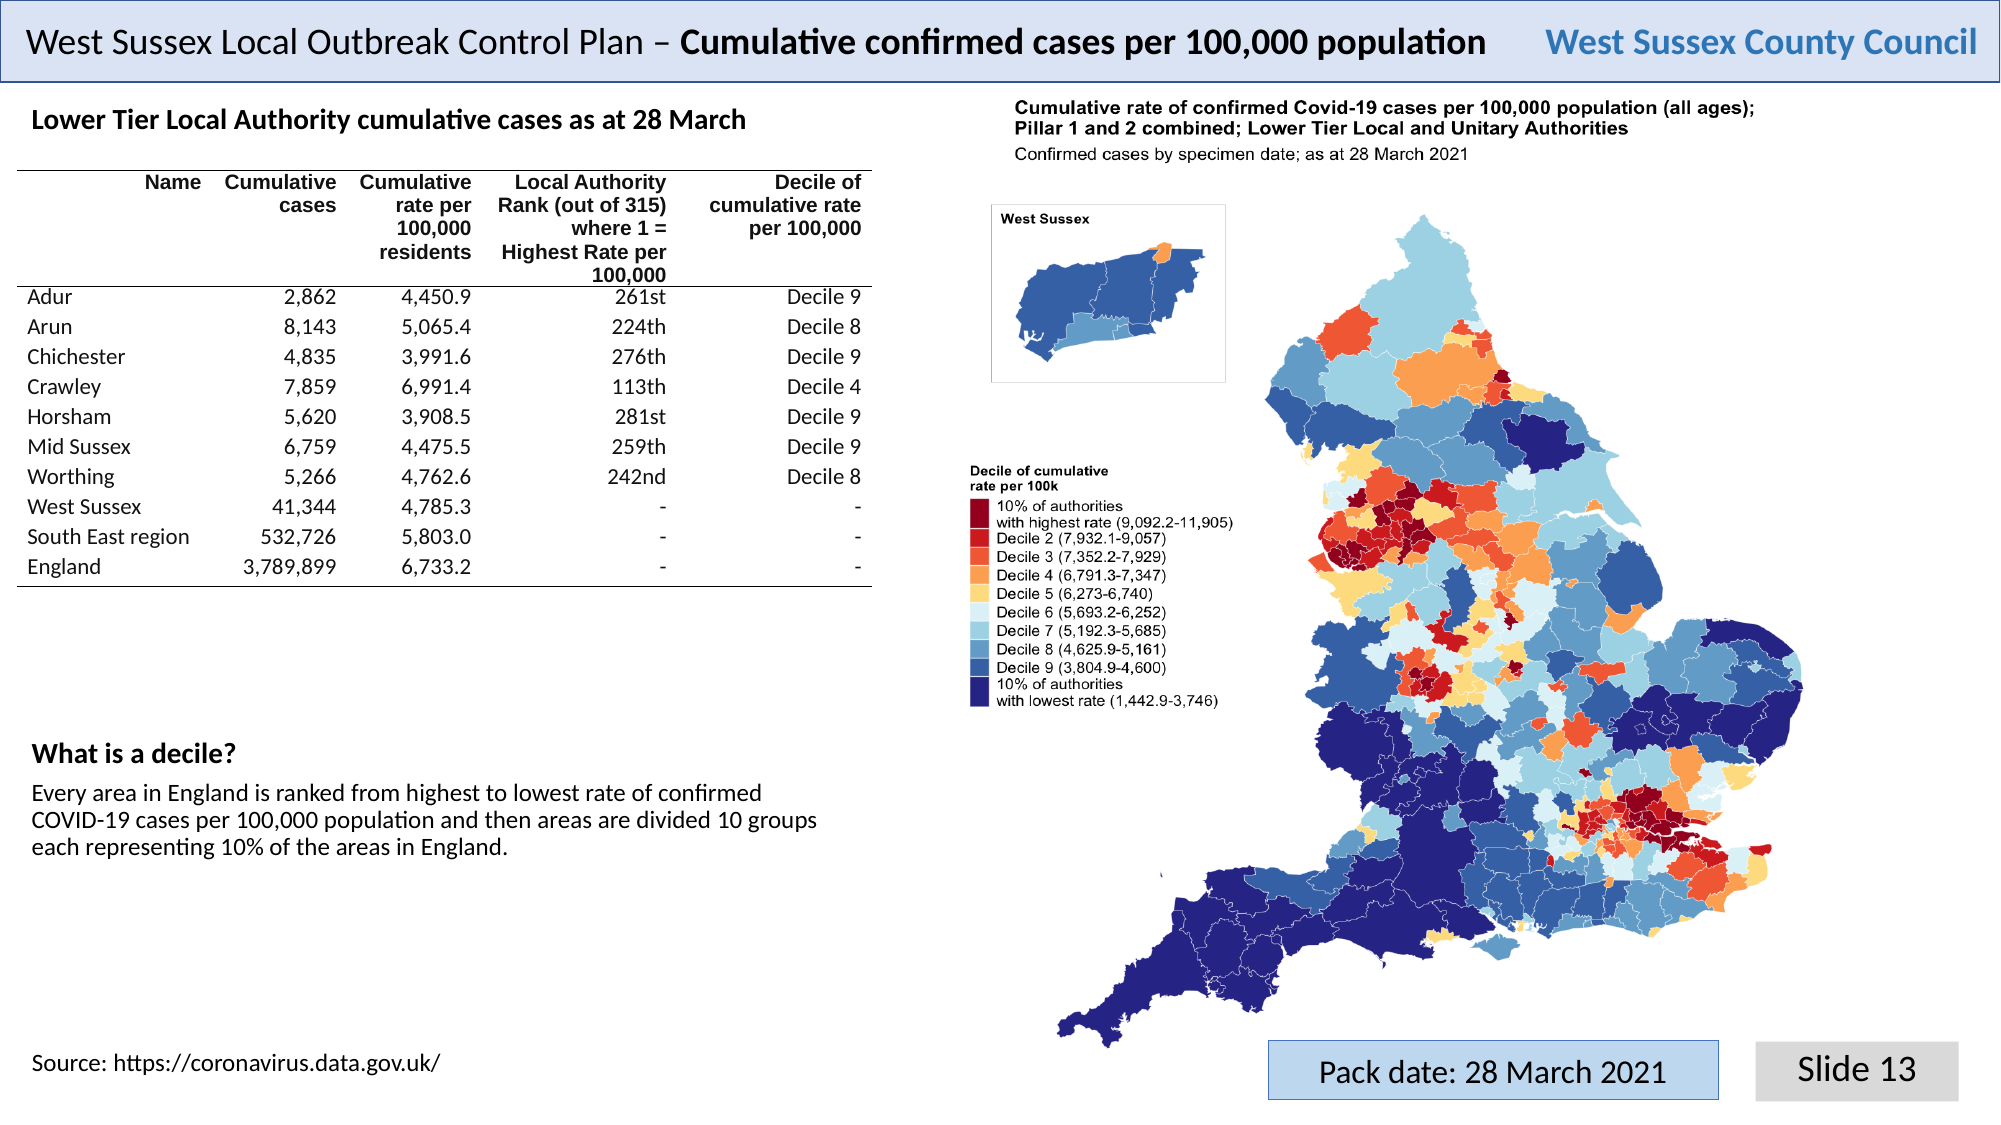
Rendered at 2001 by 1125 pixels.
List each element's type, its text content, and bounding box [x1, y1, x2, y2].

table_cell - [677, 557, 872, 586]
table_cell 224th [482, 317, 677, 347]
table_cell South East region [17, 527, 212, 557]
table_cell 4,835 [212, 347, 347, 377]
table_cell Decile 8 [677, 317, 872, 347]
table_cell Adur [17, 287, 212, 317]
table_cell 276th [482, 347, 677, 377]
table_header Local Authority Rank (out of 315) where 1 = Highest Rate per 100,000 [482, 171, 677, 286]
table_header Name [17, 171, 212, 286]
table_cell Chichester [17, 347, 212, 377]
table_cell 3,789,899 [212, 557, 347, 586]
table_cell - [482, 557, 677, 586]
table_cell 5,065.4 [347, 317, 482, 347]
table_cell 3,991.6 [347, 347, 482, 377]
table_cell Decile 9 [677, 437, 872, 467]
table_cell Horsham [17, 407, 212, 437]
table_cell Decile 9 [677, 347, 872, 377]
table_cell 113th [482, 377, 677, 407]
list Every area in England is ranked from highest to lowest rate of confirmed COVID-19 cases per 100,000 population and then areas are divided 10 groups each representing 10% of the areas in England. [16, 772, 853, 900]
table_cell 3,908.5 [347, 407, 482, 437]
table_cell 5,266 [212, 467, 347, 497]
table_header Cumulative rate per 100,000 residents [347, 171, 482, 286]
table_cell Worthing [17, 467, 212, 497]
table_cell Crawley [17, 377, 212, 407]
table_cell Decile 9 [677, 287, 872, 317]
table_cell Decile 4 [677, 377, 872, 407]
table_cell 4,475.5 [347, 437, 482, 467]
table_cell 259th [482, 437, 677, 467]
table_cell Mid Sussex [17, 437, 212, 467]
table_cell 4,450.9 [347, 287, 482, 317]
table_cell - [677, 527, 872, 557]
table_cell West Sussex [17, 497, 212, 527]
table_header Cumulative cases [212, 171, 347, 286]
table_cell Decile 8 [677, 467, 872, 497]
list Source: https://coronavirus.data.gov.uk/ [17, 1042, 660, 1103]
table_header Decile of cumulative rate per 100,000 [677, 171, 872, 286]
table_cell 2,862 [212, 287, 347, 317]
table_cell 6,733.2 [347, 557, 482, 586]
table_cell England [17, 557, 212, 586]
table_cell 7,859 [212, 377, 347, 407]
table_cell 532,726 [212, 527, 347, 557]
table_cell 4,785.3 [347, 497, 482, 527]
table_cell 4,762.6 [347, 467, 482, 497]
table_cell 6,991.4 [347, 377, 482, 407]
table_cell 242nd [482, 467, 677, 497]
table_cell 41,344 [212, 497, 347, 527]
table_cell - [482, 527, 677, 557]
picture [895, 91, 1959, 1104]
table_cell 5,620 [212, 407, 347, 437]
table_cell 5,803.0 [347, 527, 482, 557]
list What is a decile? [16, 731, 562, 772]
table_cell 6,759 [212, 437, 347, 467]
table_cell 261st [482, 287, 677, 317]
table_cell - [677, 497, 872, 527]
table_cell Decile 9 [677, 407, 872, 437]
table_cell Arun [17, 317, 212, 347]
table_cell 281st [482, 407, 677, 437]
table_cell 8,143 [212, 317, 347, 347]
table_cell - [482, 497, 677, 527]
list Lower Tier Local Authority cumulative cases as at 28 March [16, 97, 895, 173]
